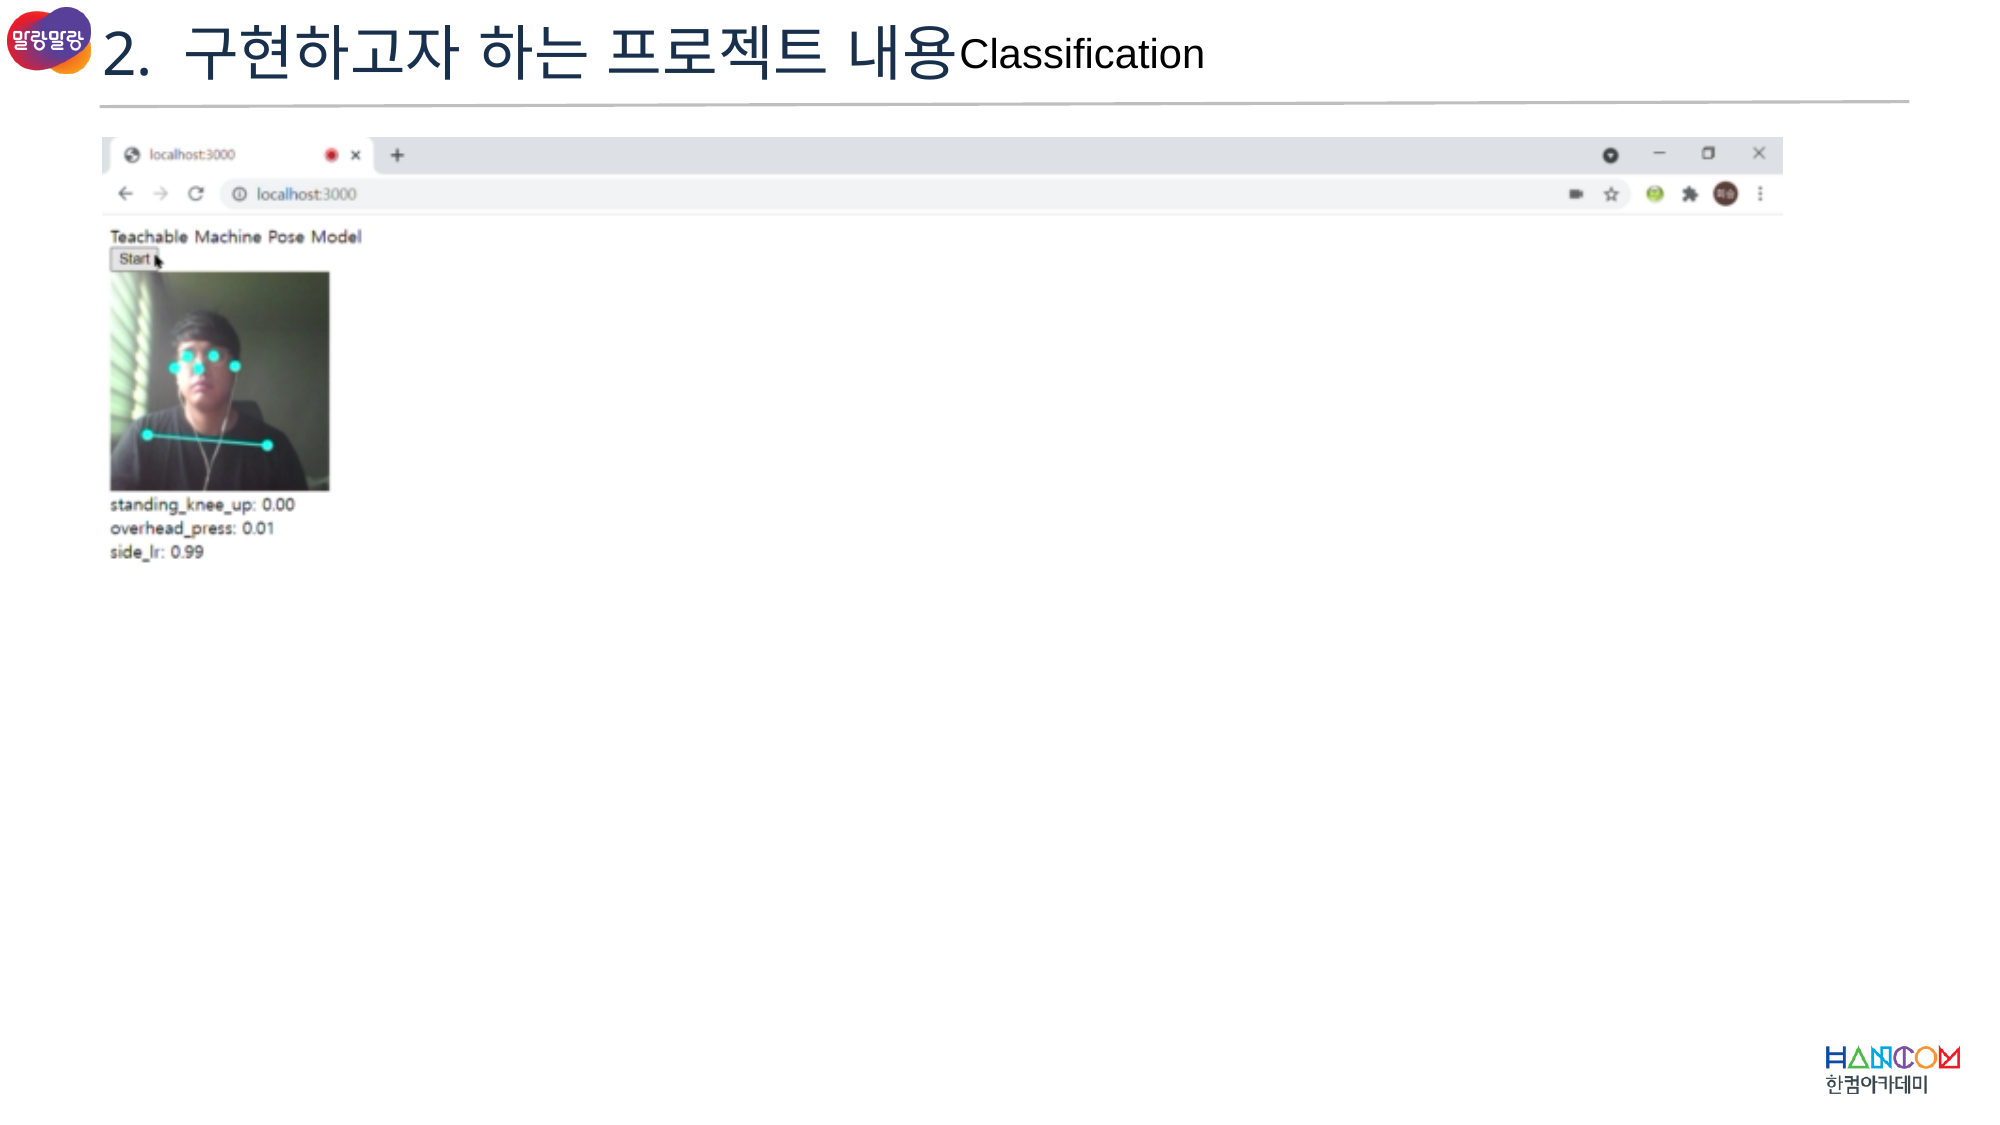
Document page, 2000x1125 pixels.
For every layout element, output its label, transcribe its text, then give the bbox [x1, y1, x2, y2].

picture [1826, 1045, 1960, 1094]
picture [7, 7, 91, 74]
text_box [101, 136, 1784, 1042]
text_box 2. 구현하고자 하는 프로젝트 내용 [87, 8, 1416, 96]
